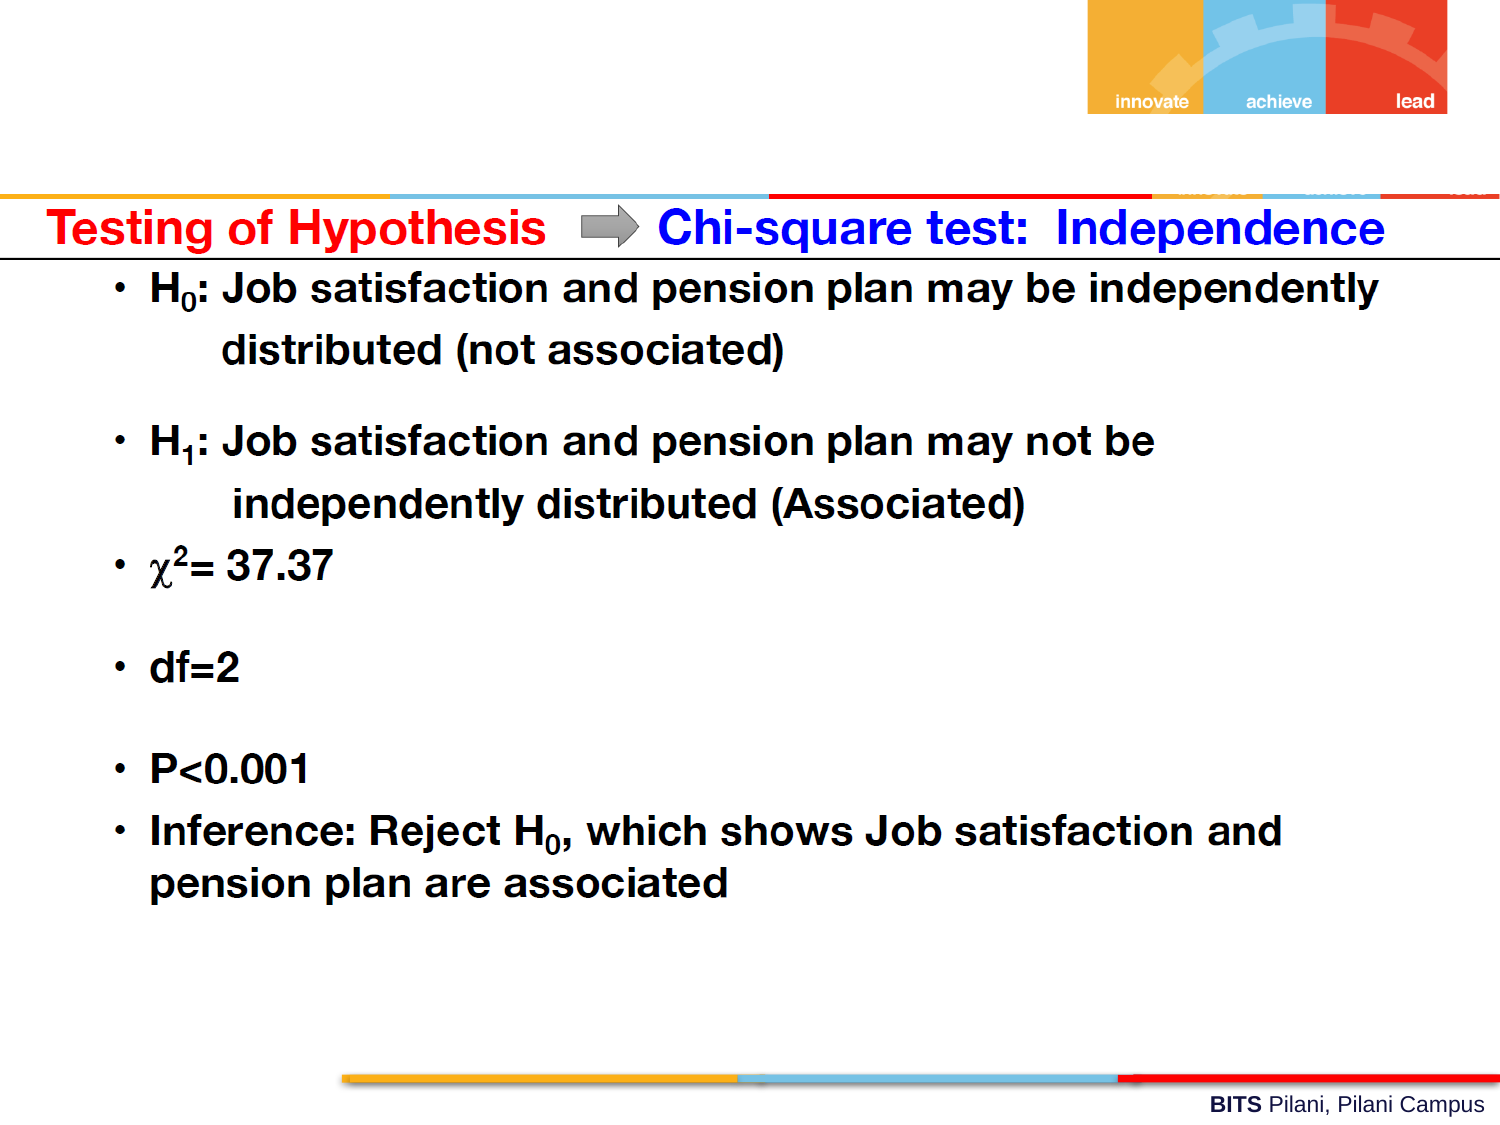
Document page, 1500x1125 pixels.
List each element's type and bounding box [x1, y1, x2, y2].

picture [0, 194, 1500, 931]
picture [1087, 0, 1448, 114]
